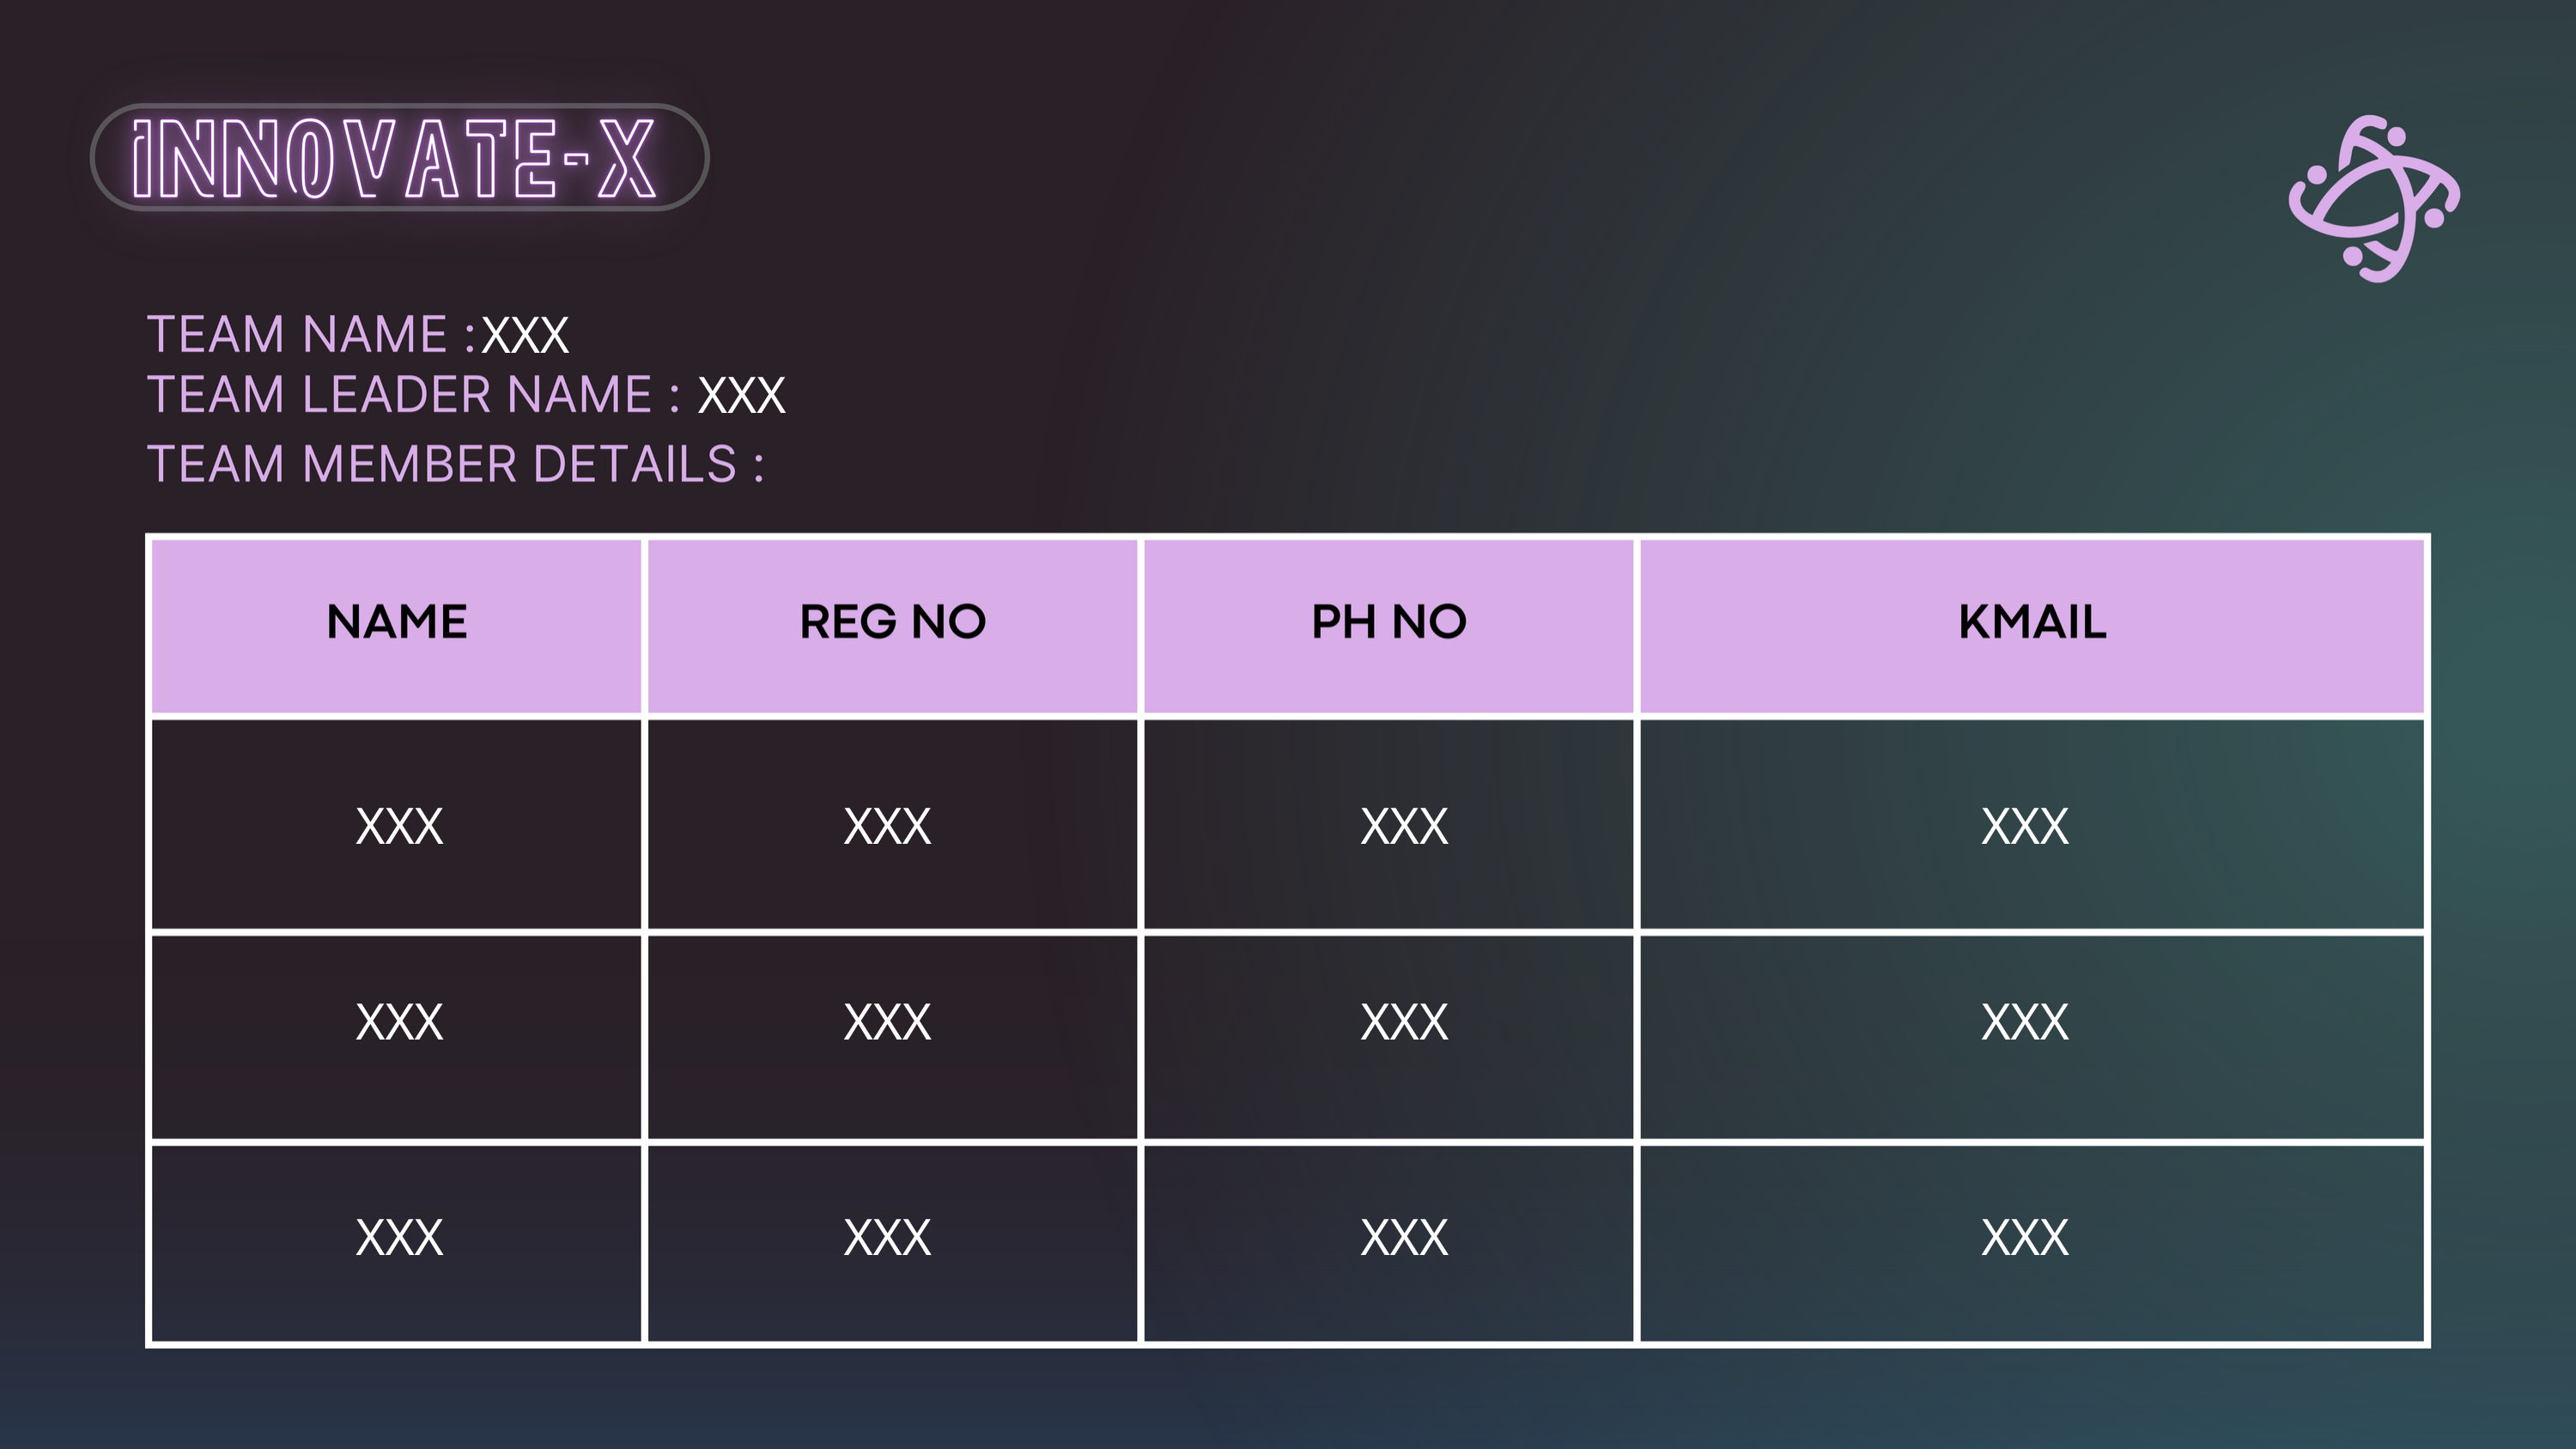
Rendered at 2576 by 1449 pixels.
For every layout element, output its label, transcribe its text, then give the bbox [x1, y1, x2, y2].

text_box XXX [719, 1210, 1056, 1266]
text_box XXX [1856, 1210, 2194, 1266]
text_box XXX [719, 994, 1056, 1051]
text_box XXX [1236, 994, 1573, 1051]
text_box XXX [719, 797, 1056, 854]
text_box [0, 0, 2576, 1449]
text_box XXX [1236, 1210, 1573, 1266]
text_box XXX [231, 1210, 568, 1266]
text_box XXX [231, 994, 568, 1051]
text_box XXX [231, 797, 568, 854]
text_box XXX [1856, 994, 2194, 1051]
text_box XXX [481, 307, 818, 364]
text_box XXX [697, 367, 1035, 423]
text_box XXX [1236, 797, 1573, 854]
text_box XXX [1856, 797, 2194, 854]
